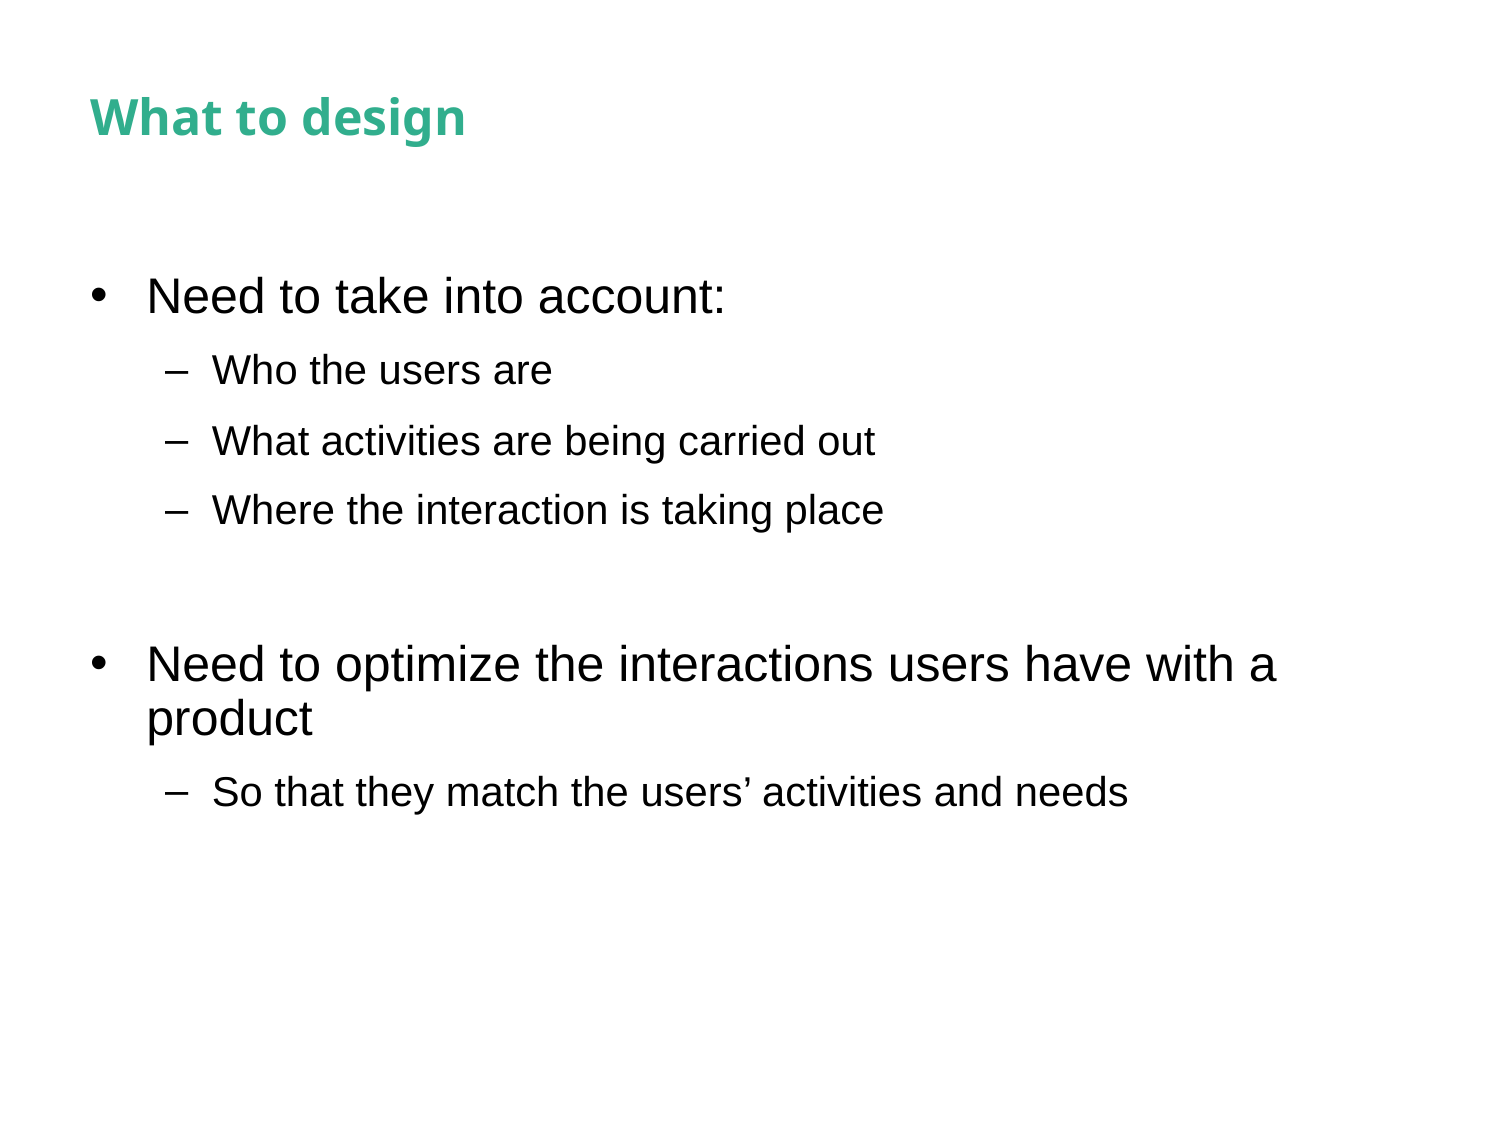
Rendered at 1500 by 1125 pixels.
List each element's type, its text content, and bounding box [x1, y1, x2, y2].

list Need to take into account: Who the users are What activities are being carried out Where the interaction is taking place Need to optimize the interactions users have with a product So that they match the users’ activities and needs [75, 262, 1425, 1005]
title What to design [75, 45, 1425, 187]
